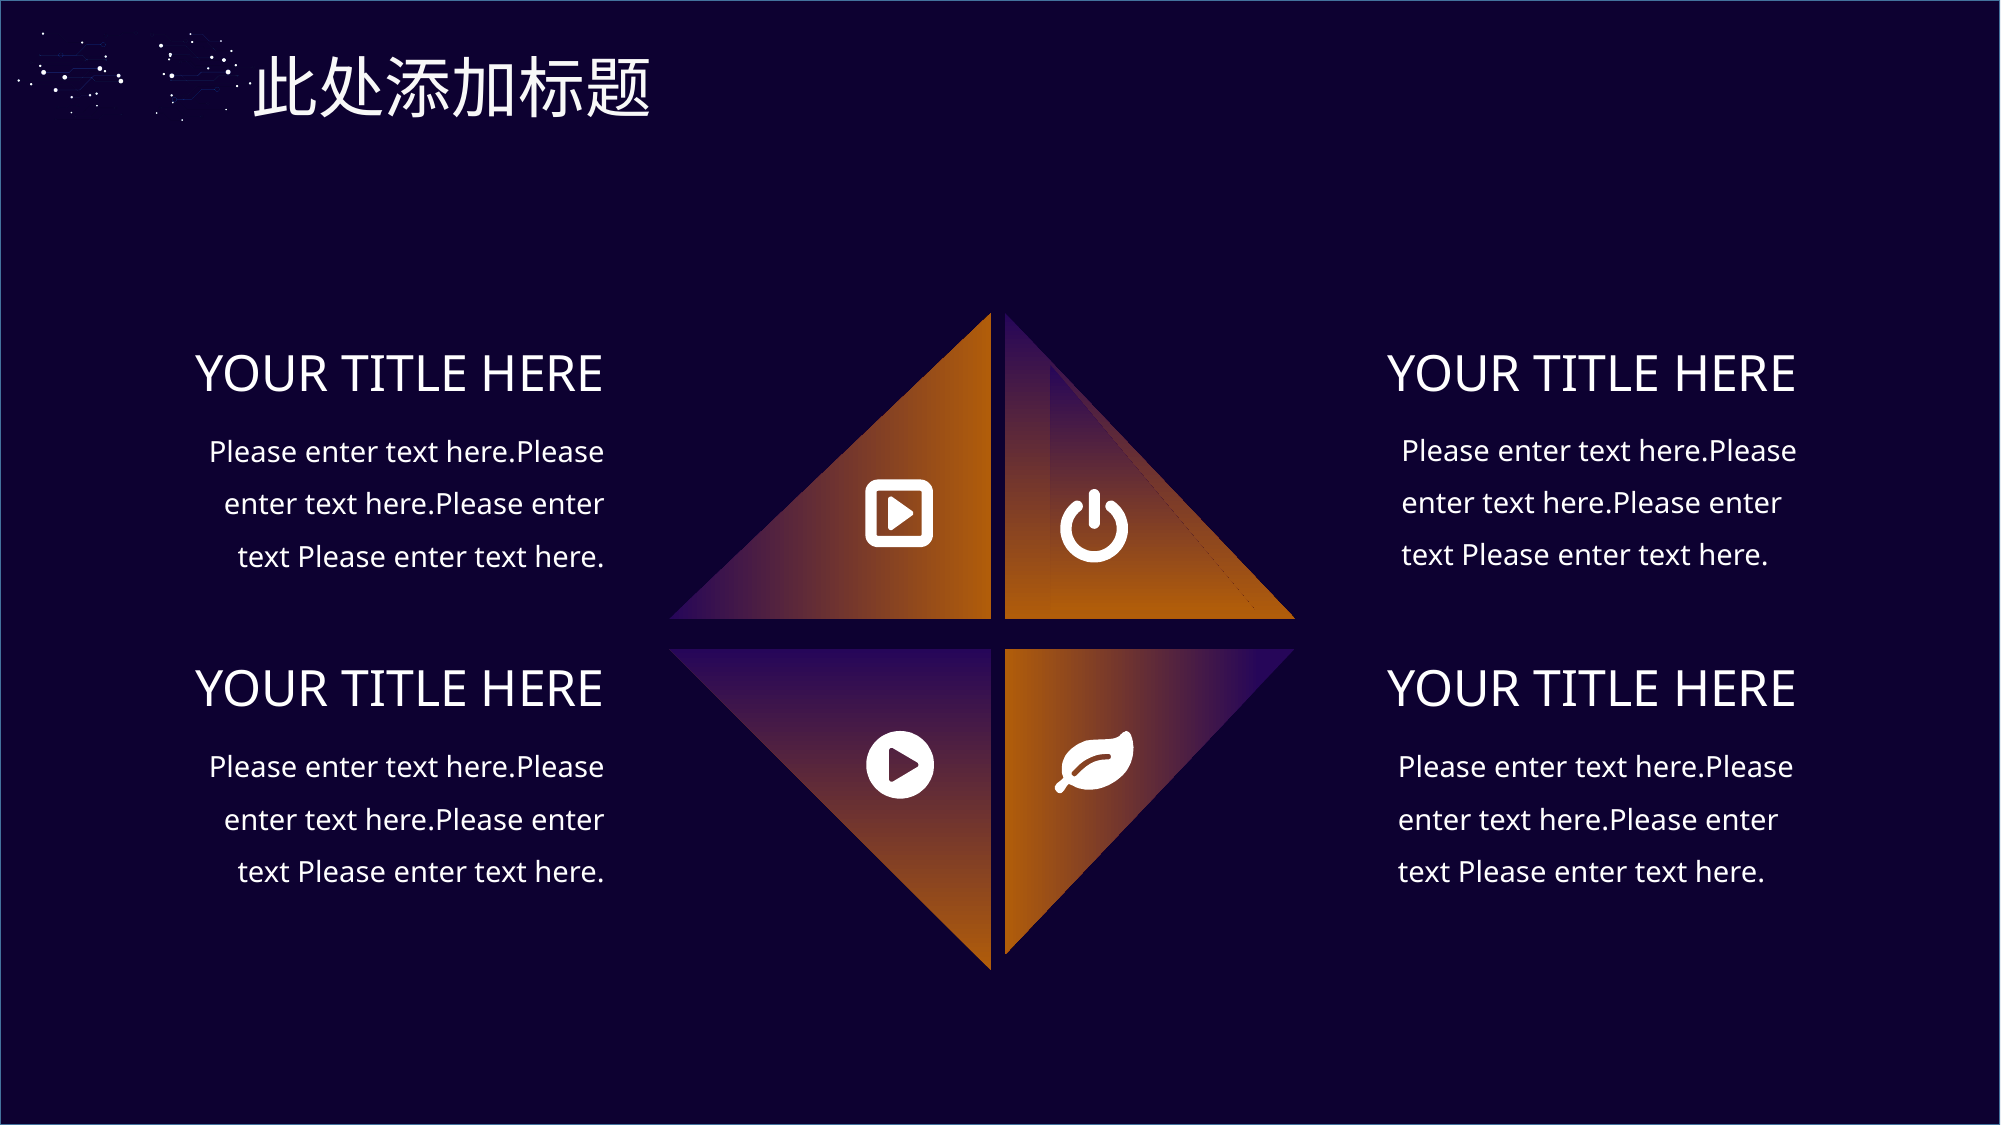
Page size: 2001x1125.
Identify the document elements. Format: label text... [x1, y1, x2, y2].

text_box Please enter text here.Please enter text here.Please enter text Please enter text here. [1383, 723, 1847, 896]
text_box [669, 313, 991, 619]
text_box Please enter text here.Please enter text here.Please enter text Please enter text here. [1386, 407, 1851, 580]
text_box YOUR TITLE HERE [1372, 648, 1865, 720]
text_box Please enter text here.Please enter text here.Please enter text Please enter text here. [156, 723, 620, 896]
text_box [1054, 730, 1134, 794]
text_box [1005, 313, 1295, 619]
text_box [669, 648, 991, 971]
text_box YOUR TITLE HERE [1372, 333, 1865, 405]
text_box YOUR TITLE HERE [126, 648, 620, 720]
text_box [0, 2, 790, 150]
text_box YOUR TITLE HERE [126, 333, 620, 405]
text_box [866, 730, 934, 799]
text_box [865, 479, 933, 548]
text_box [1005, 648, 1295, 955]
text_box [1060, 489, 1128, 563]
text_box Please enter text here.Please enter text here.Please enter text Please enter text here. [156, 408, 620, 581]
